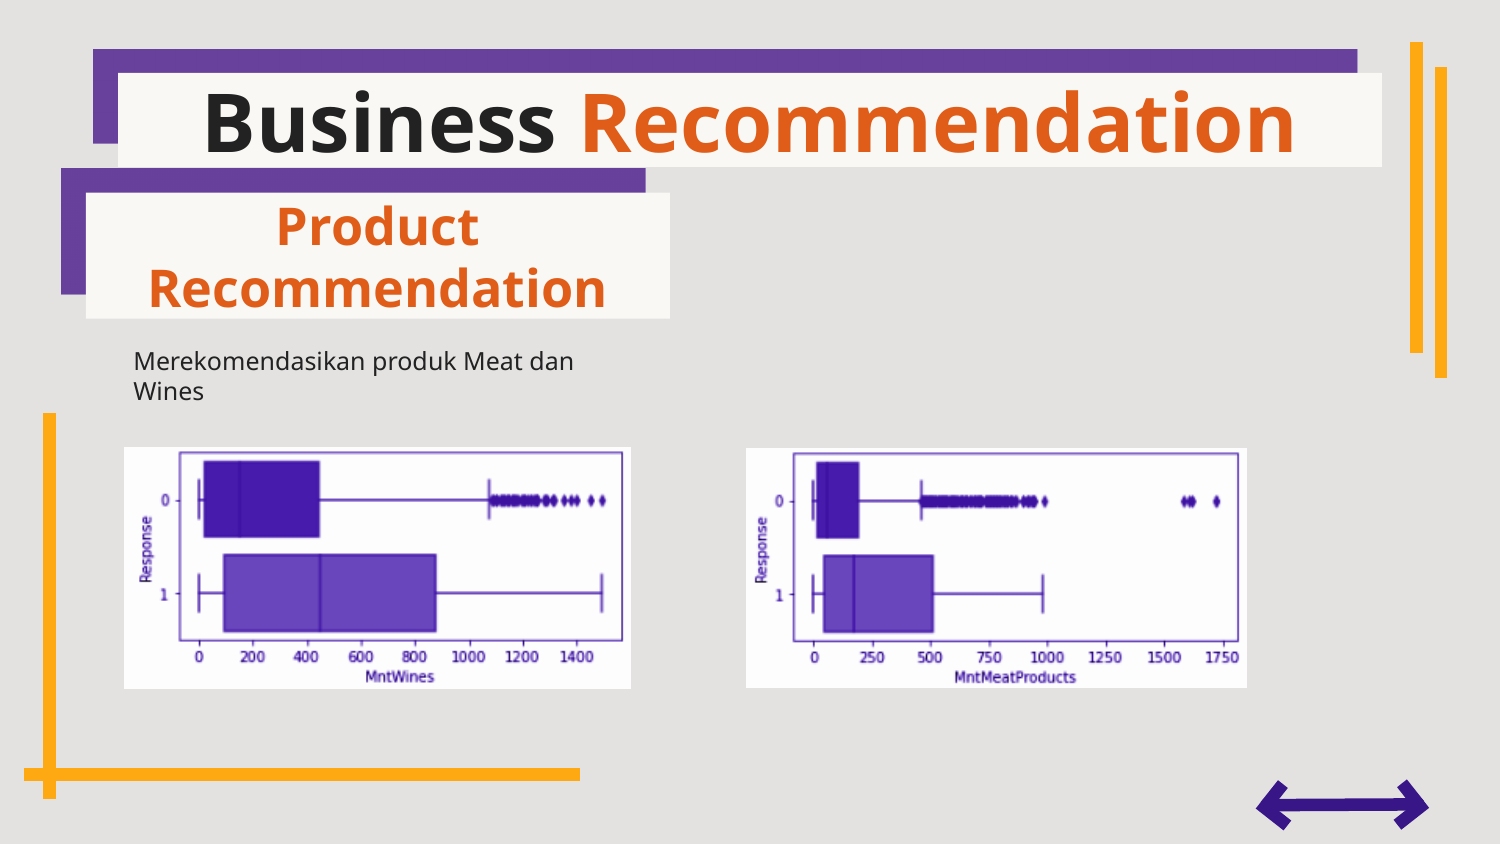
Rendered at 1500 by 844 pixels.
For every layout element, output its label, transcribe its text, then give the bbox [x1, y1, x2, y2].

subtitle Merekomendasikan produk Meat dan Wines [118, 318, 638, 434]
picture [124, 447, 632, 689]
picture [746, 448, 1247, 688]
title Business Recommendation [118, 72, 1382, 167]
title Product Recommendation [85, 192, 670, 319]
